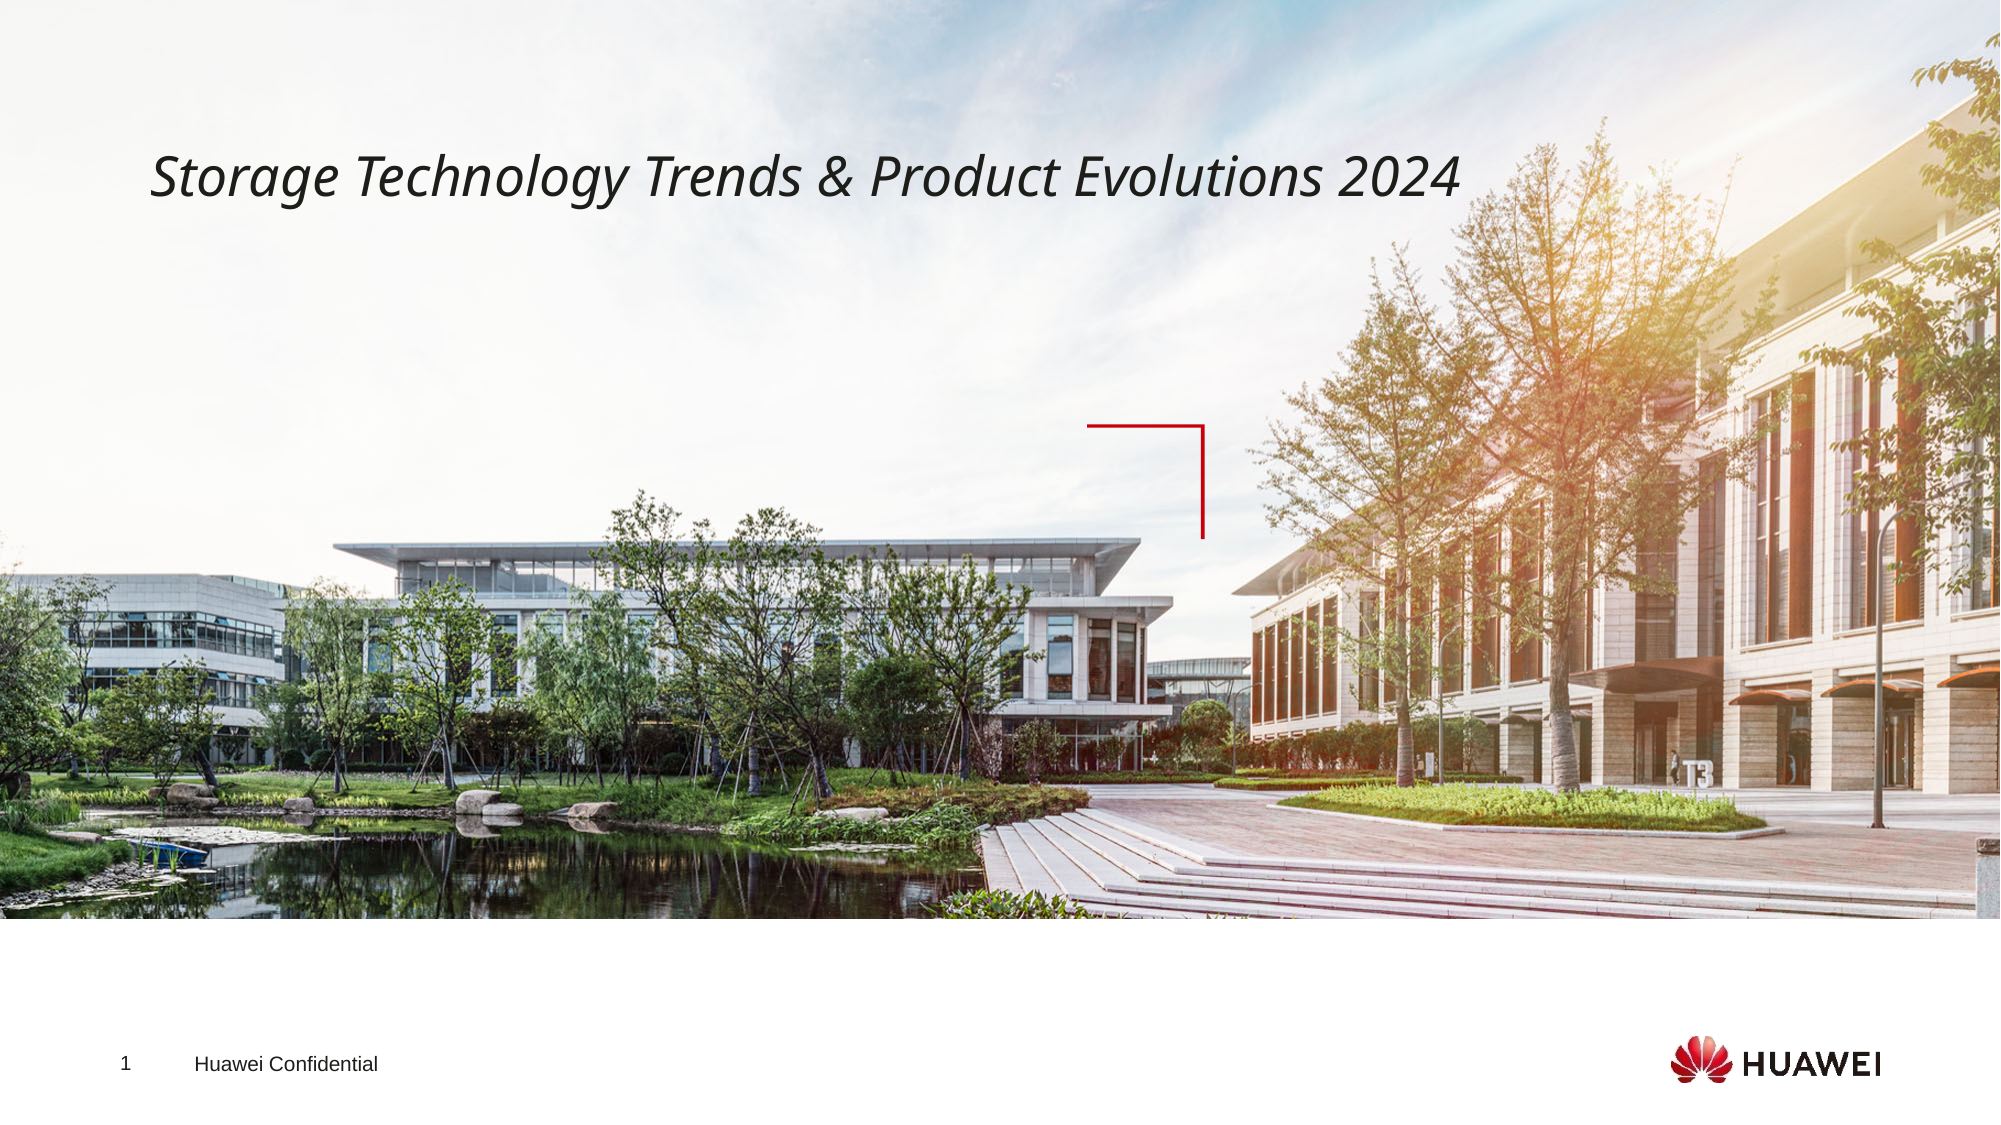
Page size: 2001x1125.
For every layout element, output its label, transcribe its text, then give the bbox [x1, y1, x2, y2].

picture [0, 0, 2000, 919]
picture [1671, 1036, 1880, 1083]
title Storage Technology Trends & Product Evolutions 2024 [150, 148, 1484, 262]
